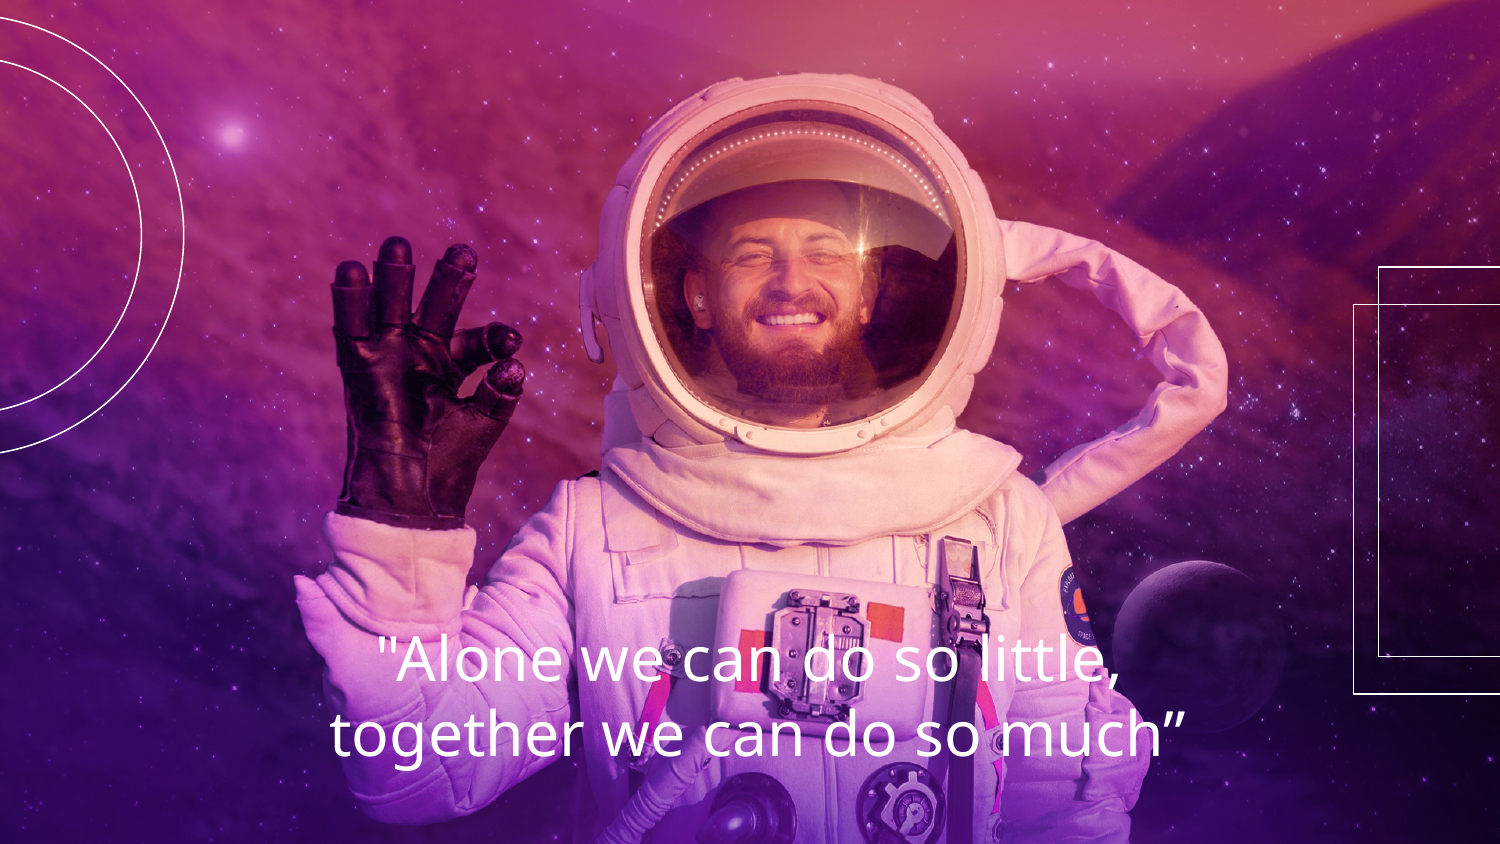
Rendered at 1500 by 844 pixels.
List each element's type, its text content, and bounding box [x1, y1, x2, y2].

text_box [0, 14, 184, 456]
title "Alone we can do so little, together we can do so much” [229, 623, 1271, 765]
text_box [1353, 266, 1500, 695]
picture [0, 0, 1500, 844]
